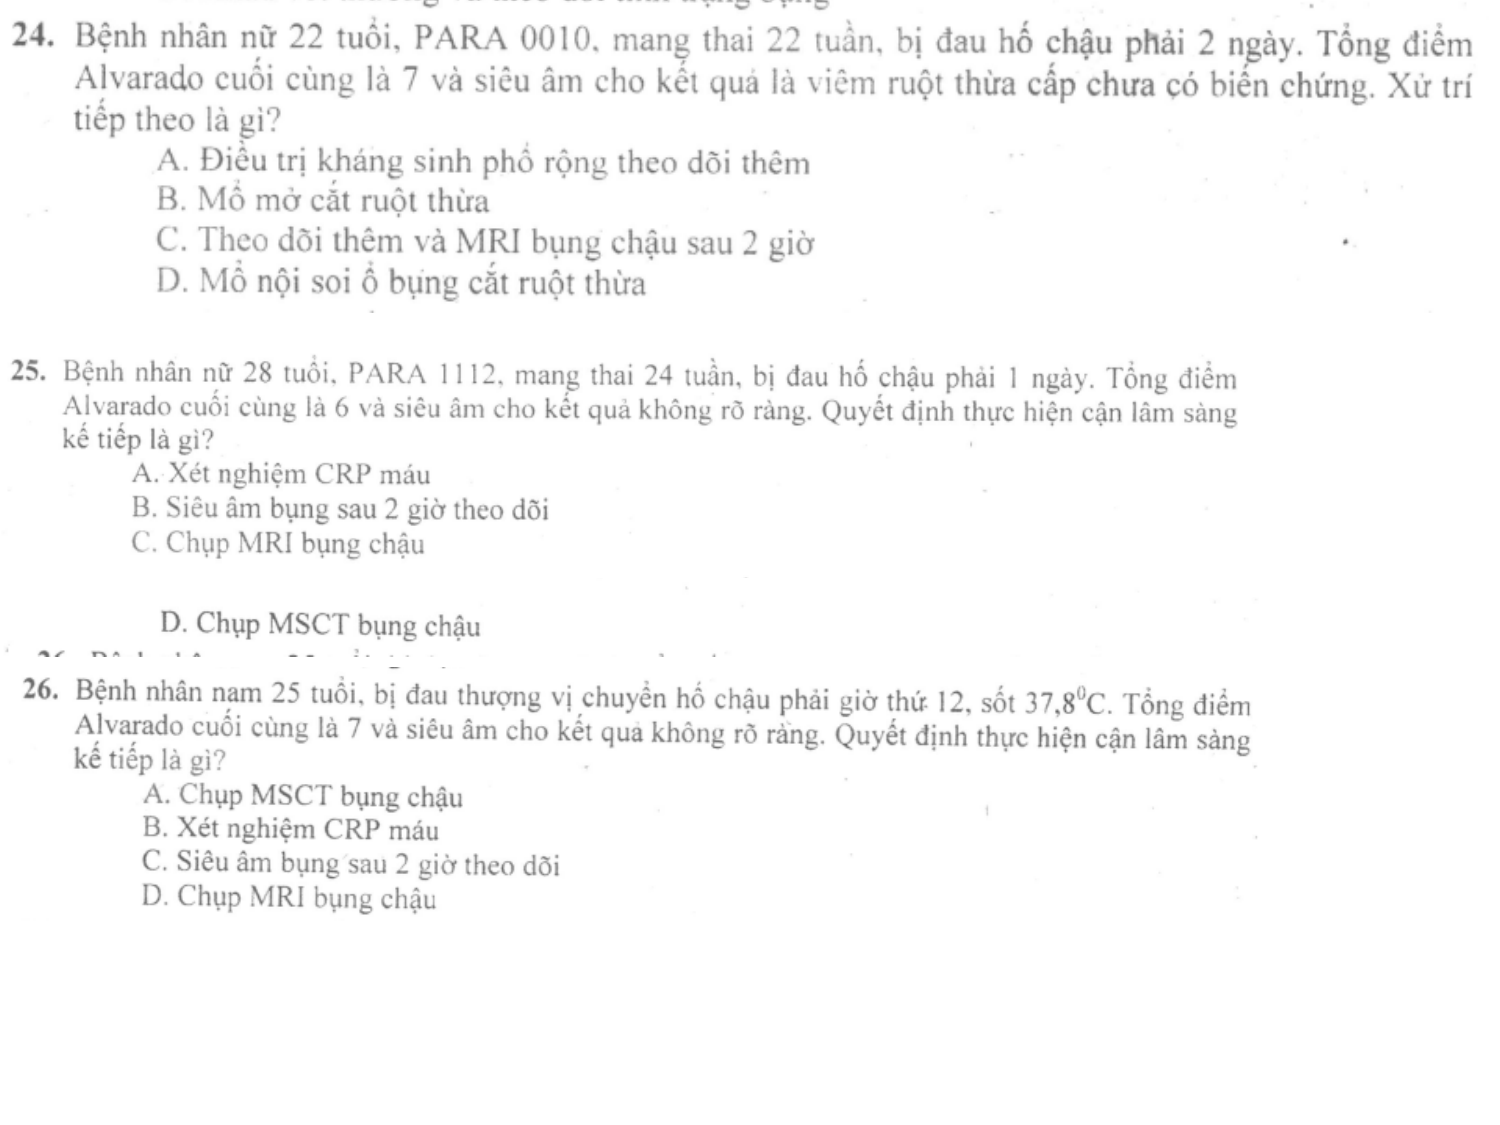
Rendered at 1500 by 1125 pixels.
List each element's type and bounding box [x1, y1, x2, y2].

picture [0, 349, 1281, 657]
picture [0, 666, 1273, 921]
picture [0, 0, 1489, 313]
